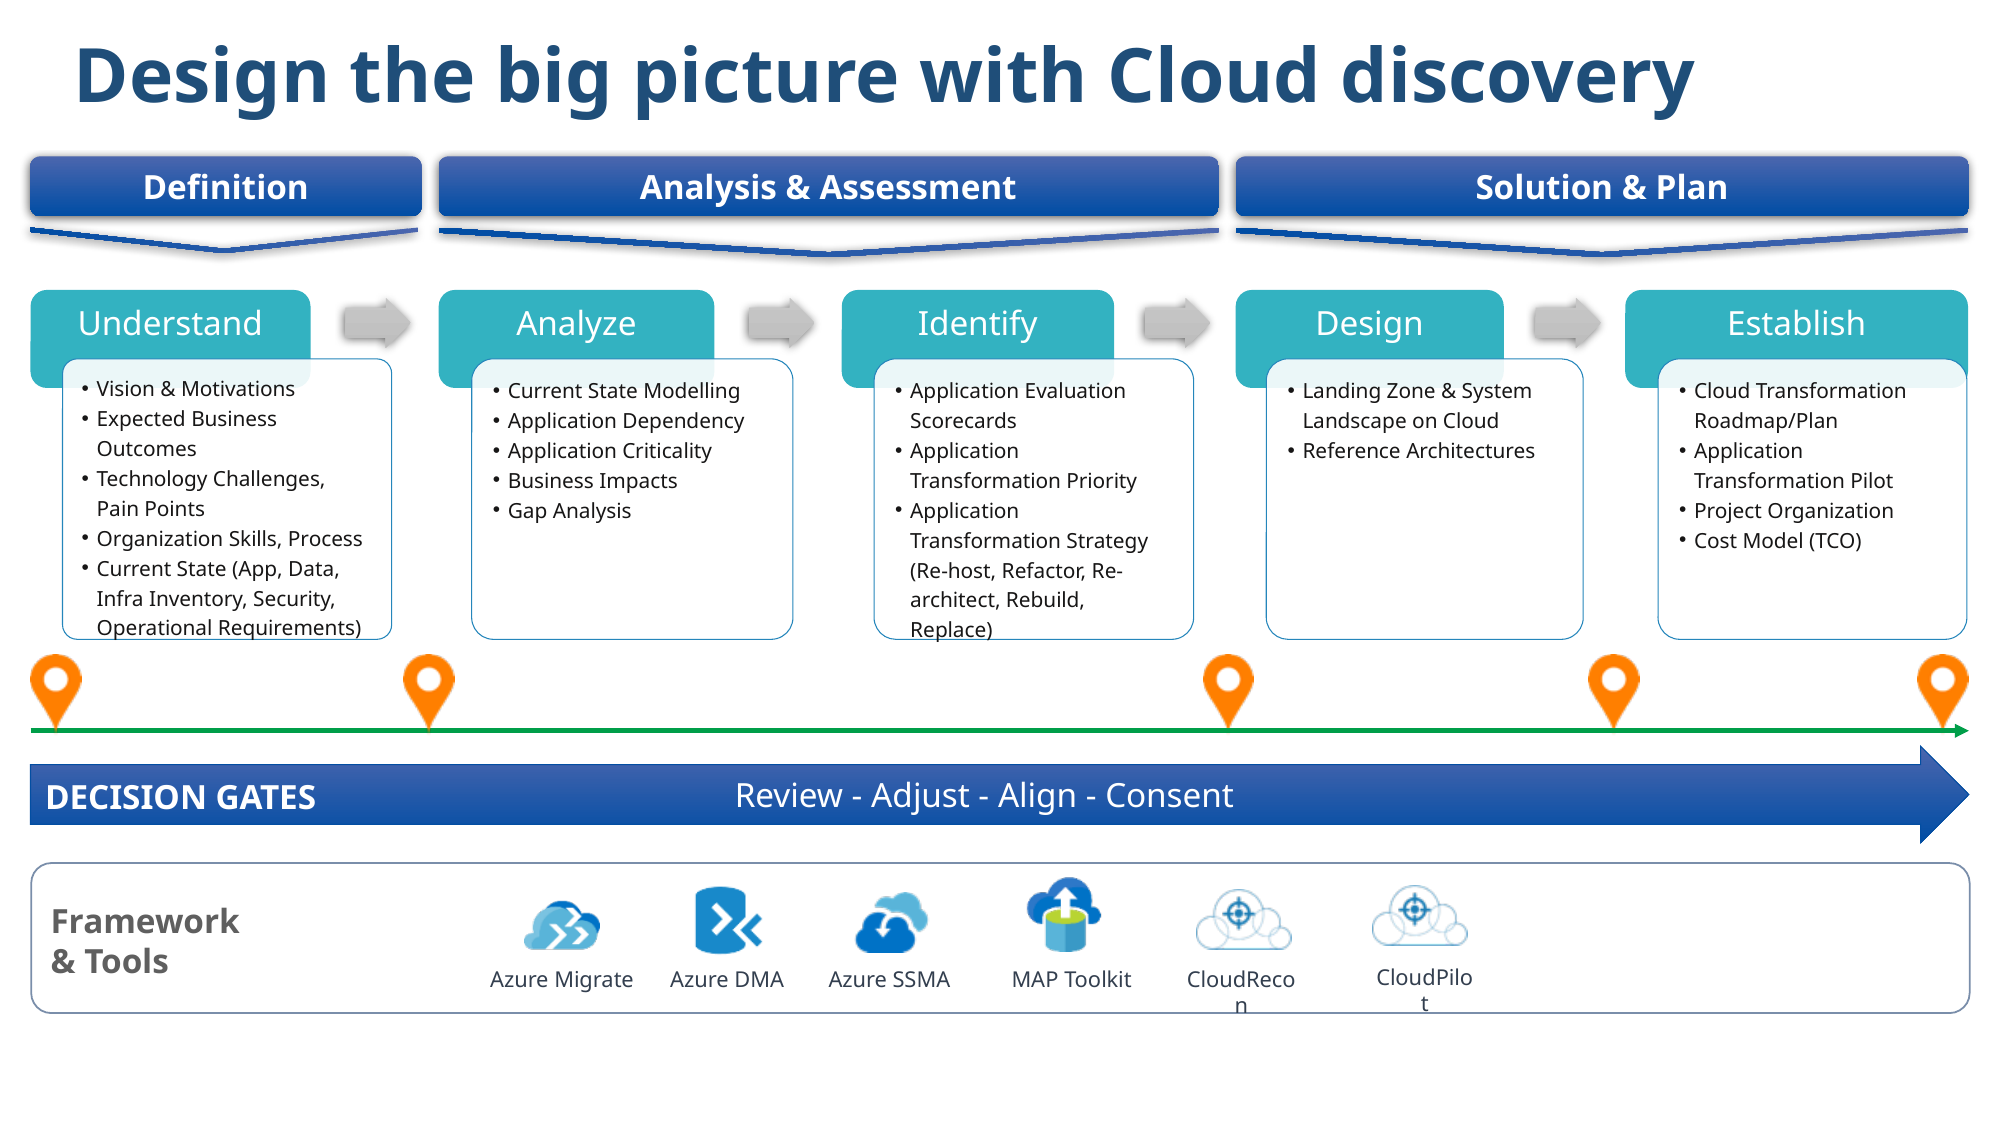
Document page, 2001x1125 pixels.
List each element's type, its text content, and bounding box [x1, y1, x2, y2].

picture [1372, 885, 1468, 946]
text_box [30, 156, 1970, 1014]
title Design the big picture with Cloud discovery [58, 22, 1920, 134]
